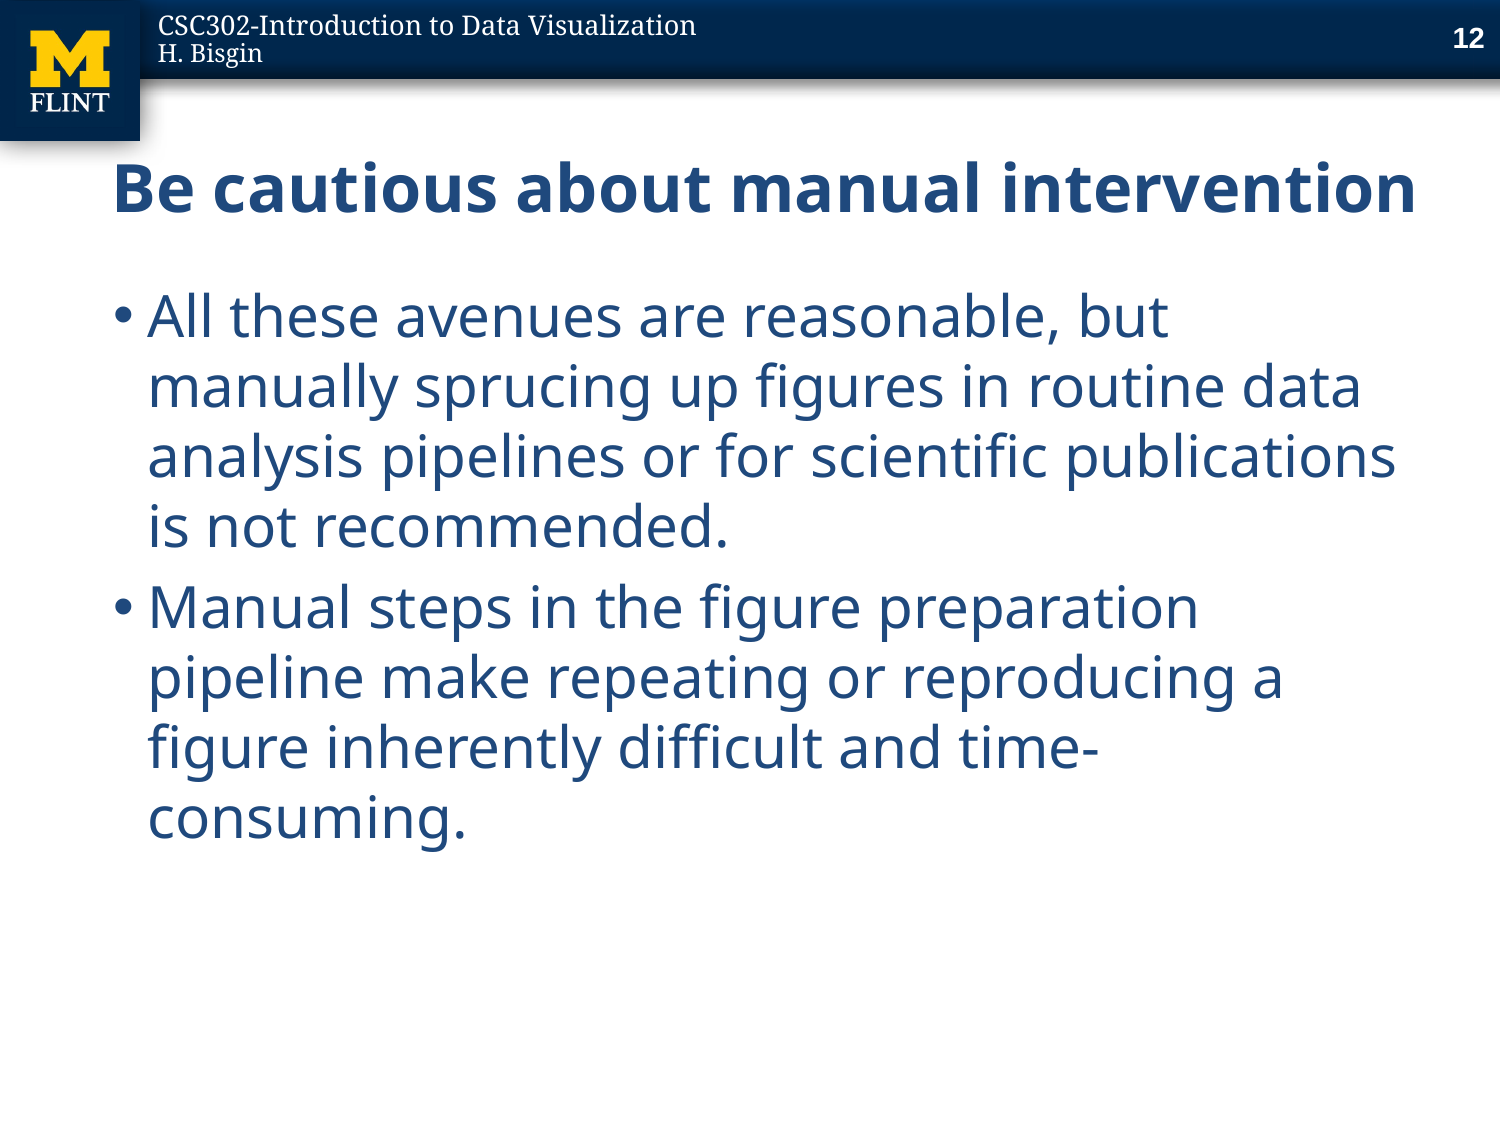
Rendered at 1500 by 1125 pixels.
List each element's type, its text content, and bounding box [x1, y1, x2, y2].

picture [0, 0, 1500, 1122]
slide_number 12 [1149, 6, 1500, 67]
list All these avenues are reasonable, but manually sprucing up figures in routine data analysis pipelines or for scientific publications is not recommended. Manual steps in the figure preparation pipeline make repeating or reproducing a figure inherently difficult and time-consuming. [75, 269, 1425, 990]
title Be cautious about manual intervention [73, 109, 1457, 263]
